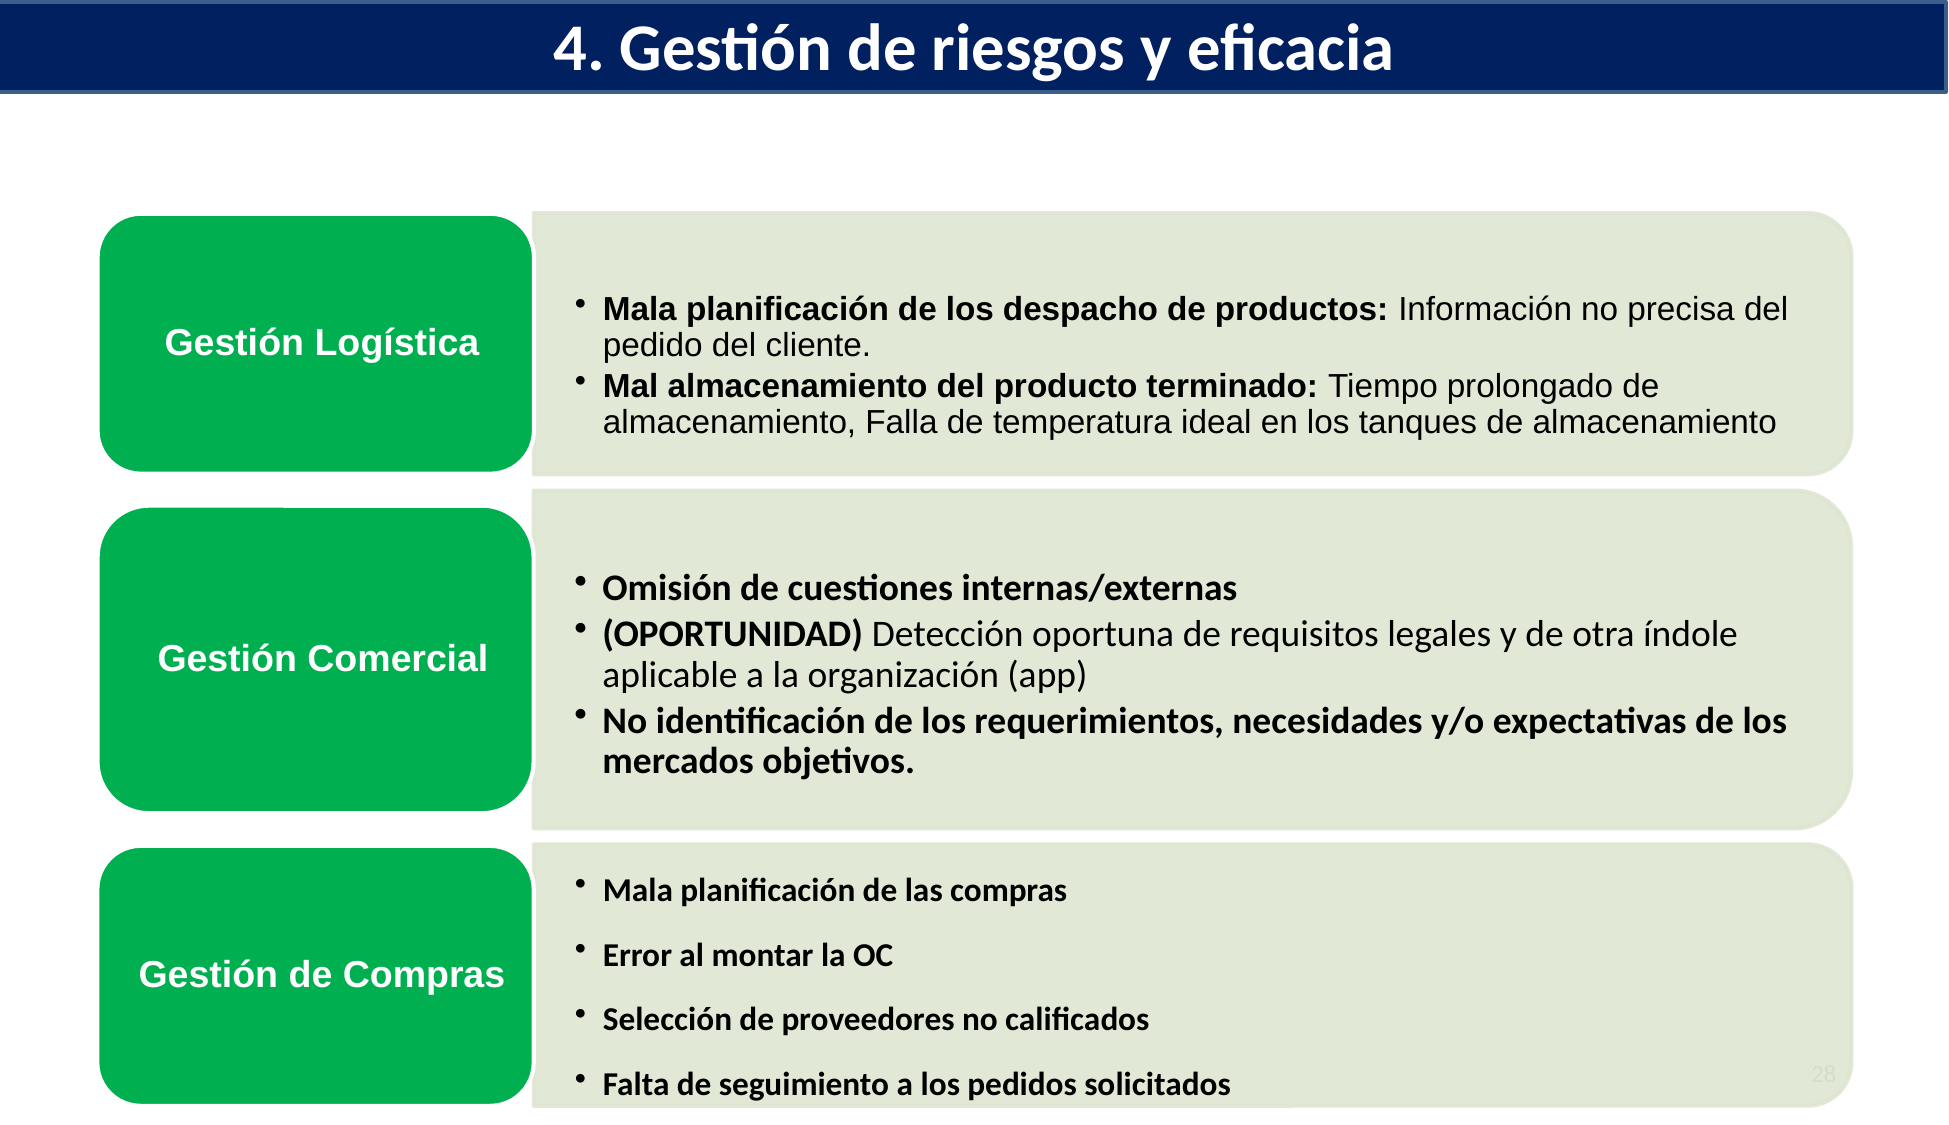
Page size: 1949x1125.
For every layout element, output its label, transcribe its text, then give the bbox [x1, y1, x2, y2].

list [97, 212, 1852, 1107]
text_box [0, 0, 1948, 94]
text_box 4. Gestión de riesgos y eficacia [98, 0, 1851, 90]
